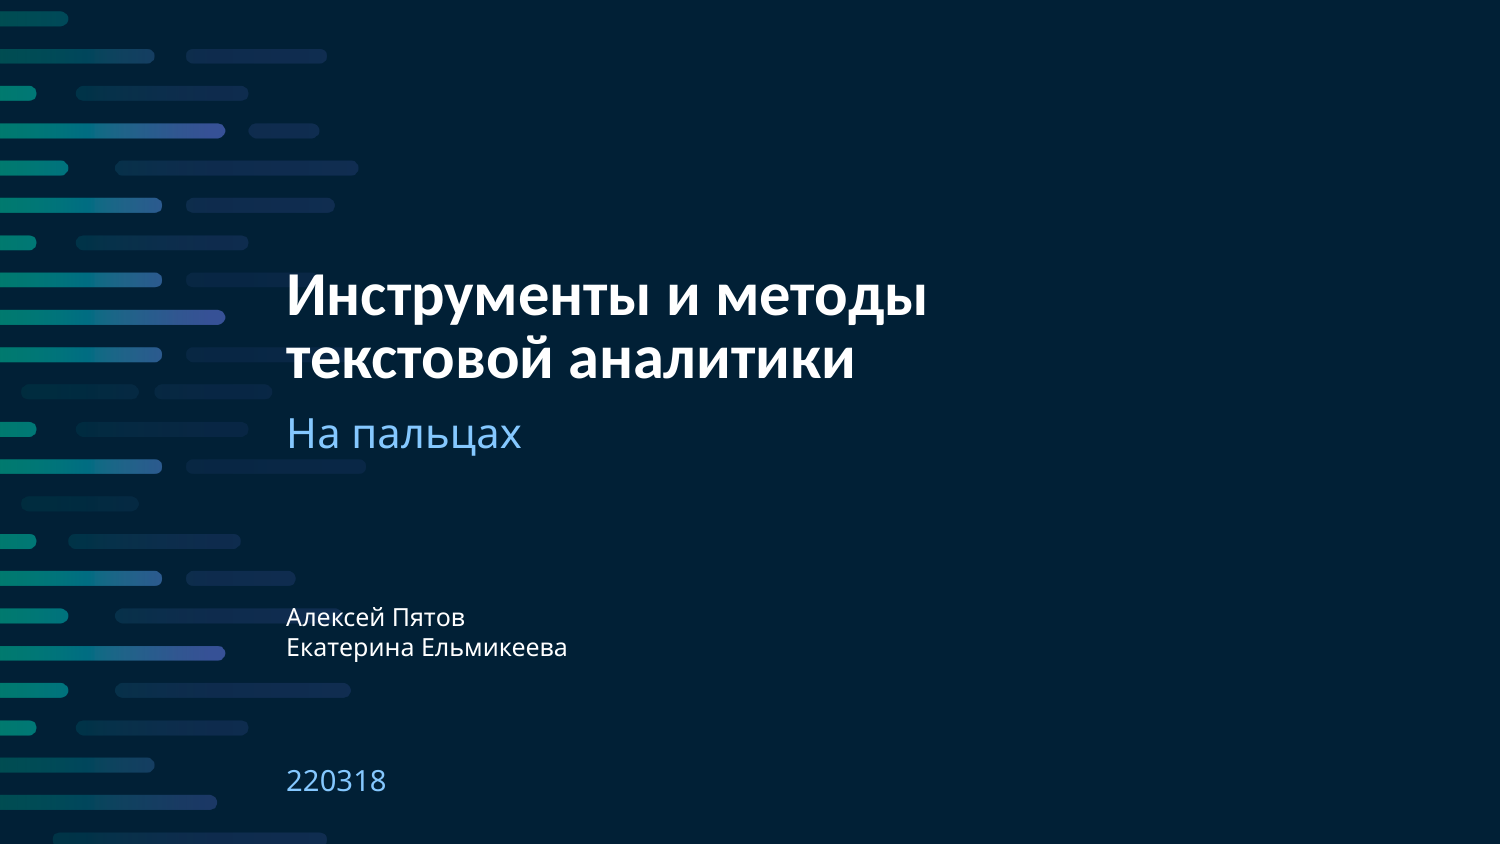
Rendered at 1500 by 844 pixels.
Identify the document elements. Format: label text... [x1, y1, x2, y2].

text_box 220318 [271, 760, 422, 806]
list Инструменты и методы текстовой аналитики [271, 143, 1320, 399]
list На пальцах [271, 407, 1364, 593]
text_box Алексей Пятов Екатерина Ельмикеева [271, 593, 1434, 669]
picture [0, 0, 366, 844]
